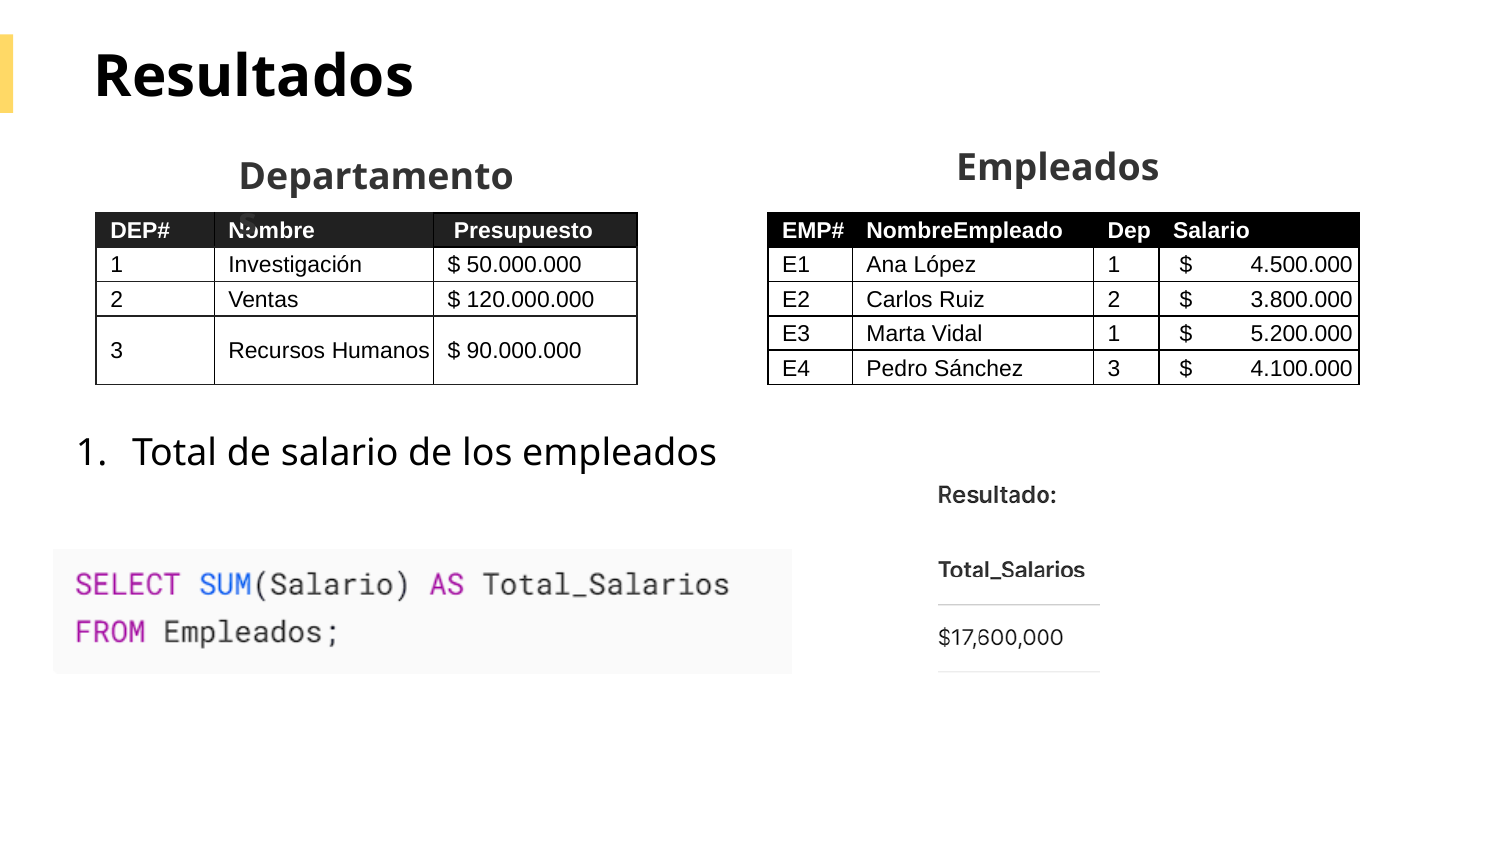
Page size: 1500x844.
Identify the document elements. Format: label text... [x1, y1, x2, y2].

table_cell Pedro Sánchez [853, 351, 1093, 384]
table_cell 3 [1094, 351, 1158, 384]
table_cell E2 [769, 282, 852, 315]
table_cell E1 [769, 248, 852, 281]
table_cell $ 90.000.000 [434, 317, 636, 384]
table_cell $ 4.500.000 [1160, 248, 1358, 281]
table_header EMP# [769, 214, 852, 246]
text_box Total de salario de los empleados [60, 413, 812, 844]
table_cell $ 120.000.000 [434, 282, 636, 315]
table_cell Ana López [853, 248, 1093, 281]
table_cell $ 4.100.000 [1160, 351, 1358, 384]
text_box Resultados [78, 23, 1046, 124]
table_cell $ 50.000.000 [434, 248, 636, 281]
table_cell Recursos Humanos [215, 317, 433, 384]
table_header Dep [1094, 214, 1158, 246]
table_cell 2 [1094, 282, 1158, 315]
table_cell 1 [97, 248, 214, 281]
text_box [0, 34, 14, 113]
text_box Empleados [941, 135, 1263, 196]
table_cell $ 3.800.000 [1160, 282, 1358, 315]
table_header Nombre [215, 214, 223, 246]
table_header Presupuesto [545, 214, 636, 246]
table_header NombreEmpleado [853, 214, 1093, 246]
table_cell Ventas [215, 282, 433, 315]
table_cell Marta Vidal [853, 317, 1093, 349]
table_cell $ 5.200.000 [1160, 317, 1358, 349]
table_header DEP# [97, 214, 214, 246]
table_cell 3 [97, 317, 214, 384]
table_cell E4 [769, 351, 852, 384]
table_cell 2 [97, 282, 214, 315]
table_header Salario [1160, 214, 1358, 246]
table_cell Investigación [215, 248, 433, 281]
picture [917, 465, 1389, 674]
table_cell 1 [1094, 248, 1158, 281]
table_cell Carlos Ruiz [853, 282, 1093, 315]
table_cell E3 [769, 317, 852, 349]
picture [53, 549, 792, 674]
table_cell 1 [1094, 317, 1158, 349]
text_box Departamentos [223, 144, 545, 250]
